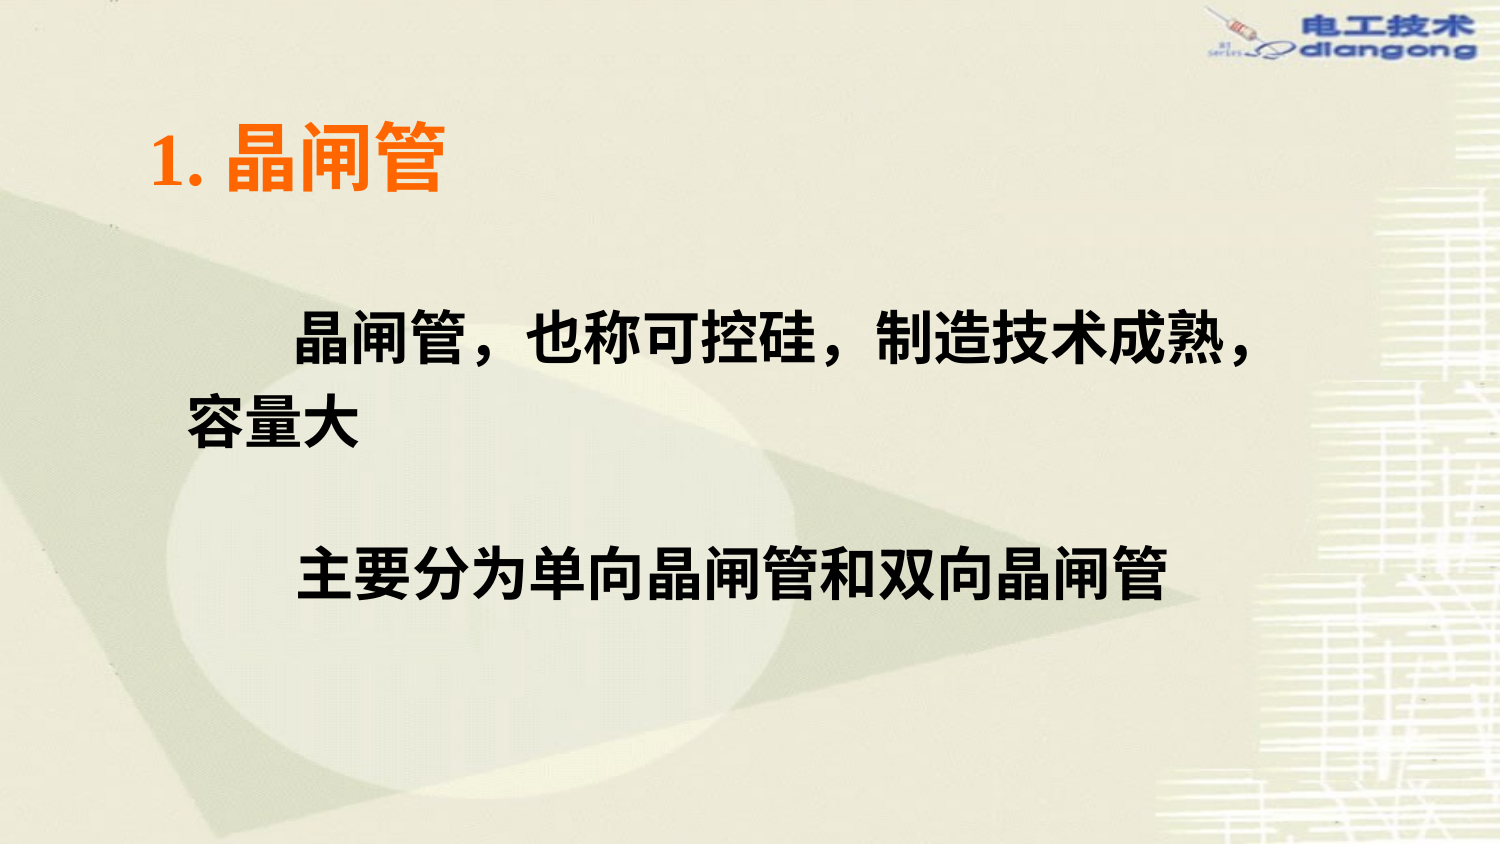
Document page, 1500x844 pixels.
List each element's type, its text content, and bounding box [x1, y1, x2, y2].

text_box 晶闸管，也称可控硅，制造技术成熟，容量大 [171, 279, 1325, 463]
text_box 主要分为单向晶闸管和双向晶闸管 [174, 516, 1328, 615]
picture [0, 0, 1500, 844]
text_box 1.晶闸管 [134, 103, 550, 209]
